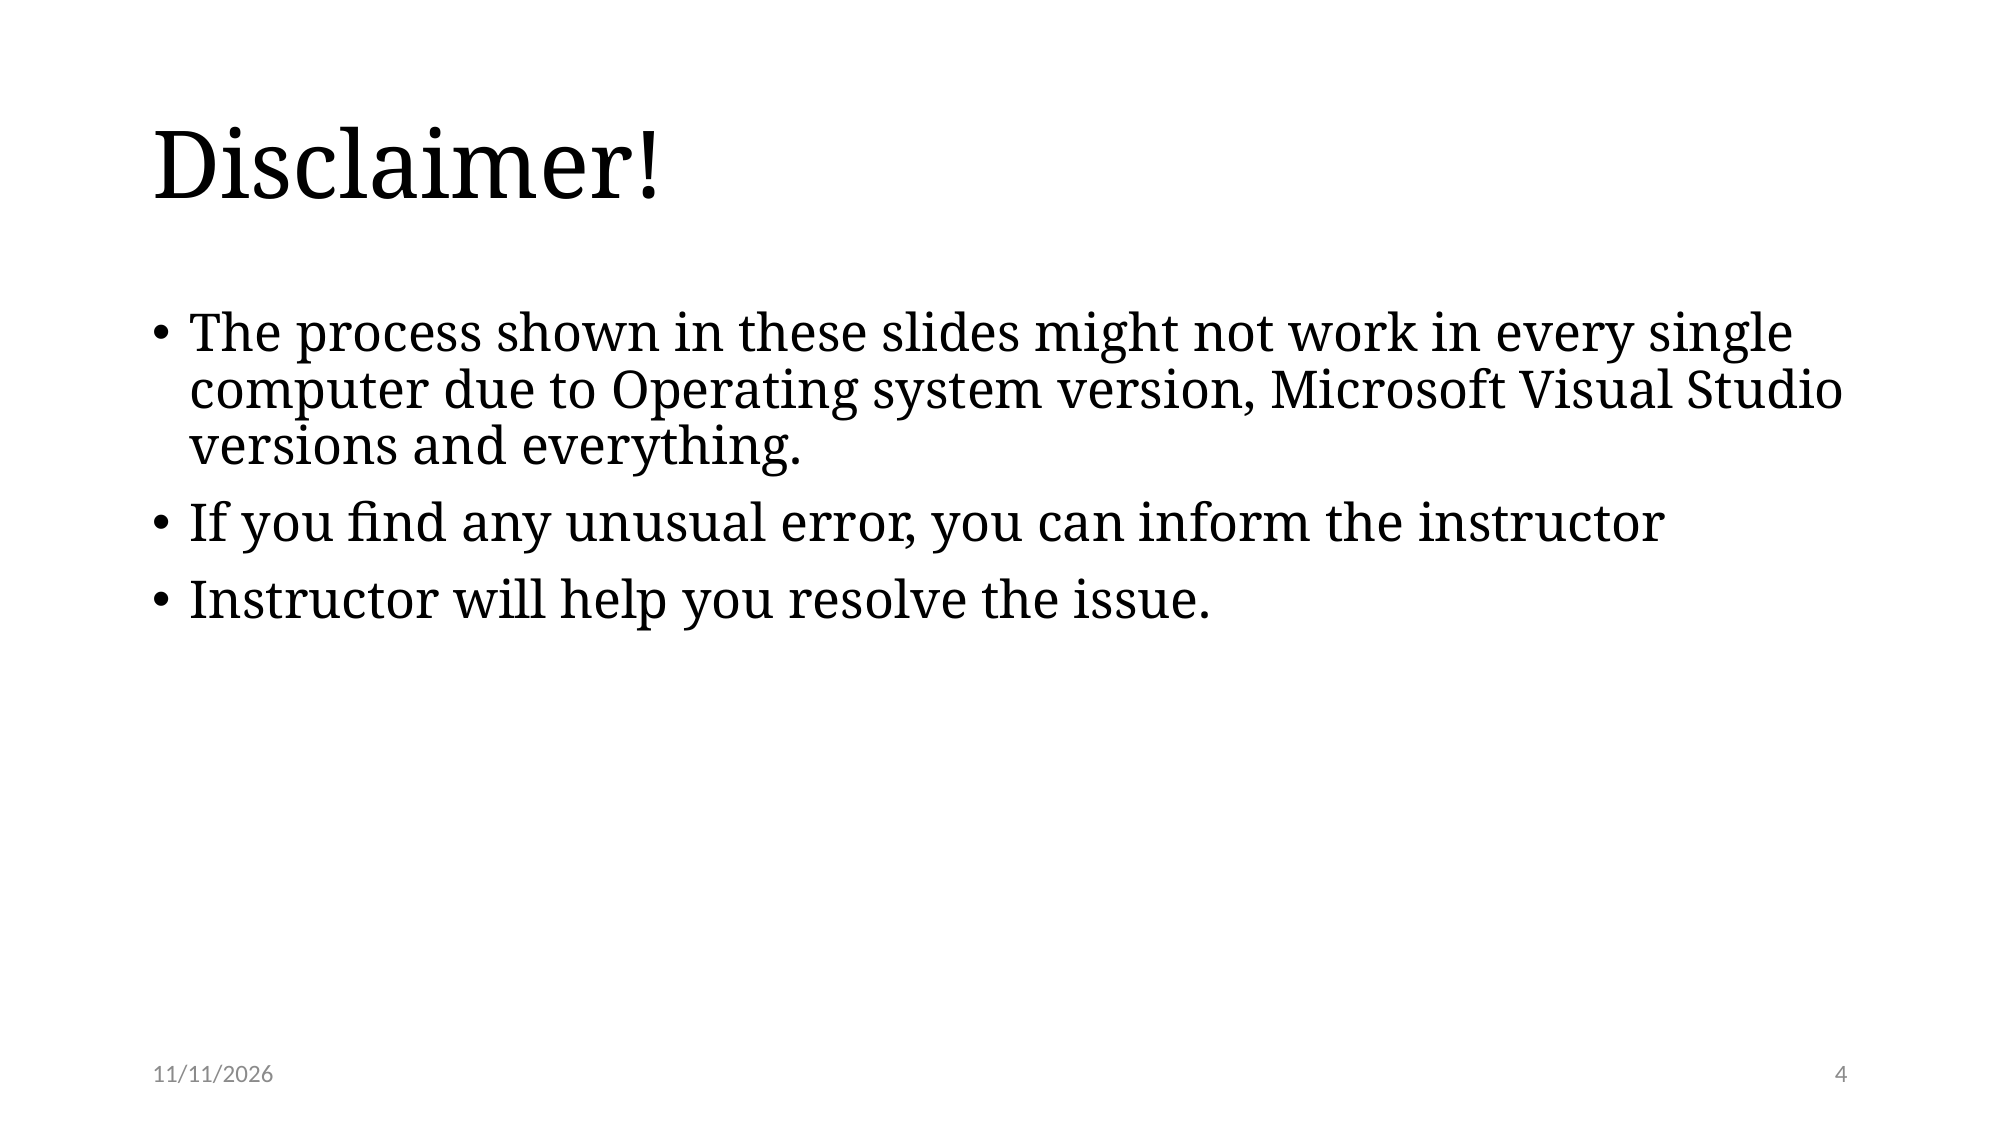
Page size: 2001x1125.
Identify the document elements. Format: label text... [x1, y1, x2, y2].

title Disclaimer! [137, 59, 1863, 278]
list The process shown in these slides might not work in every single computer due to Operating system version, Microsoft Visual Studio versions and everything. If you find any unusual error, you can inform the instructor Instructor will help you resolve the issue. [137, 299, 1863, 1014]
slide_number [137, 1042, 588, 1103]
slide_number 4 [1412, 1042, 1863, 1103]
